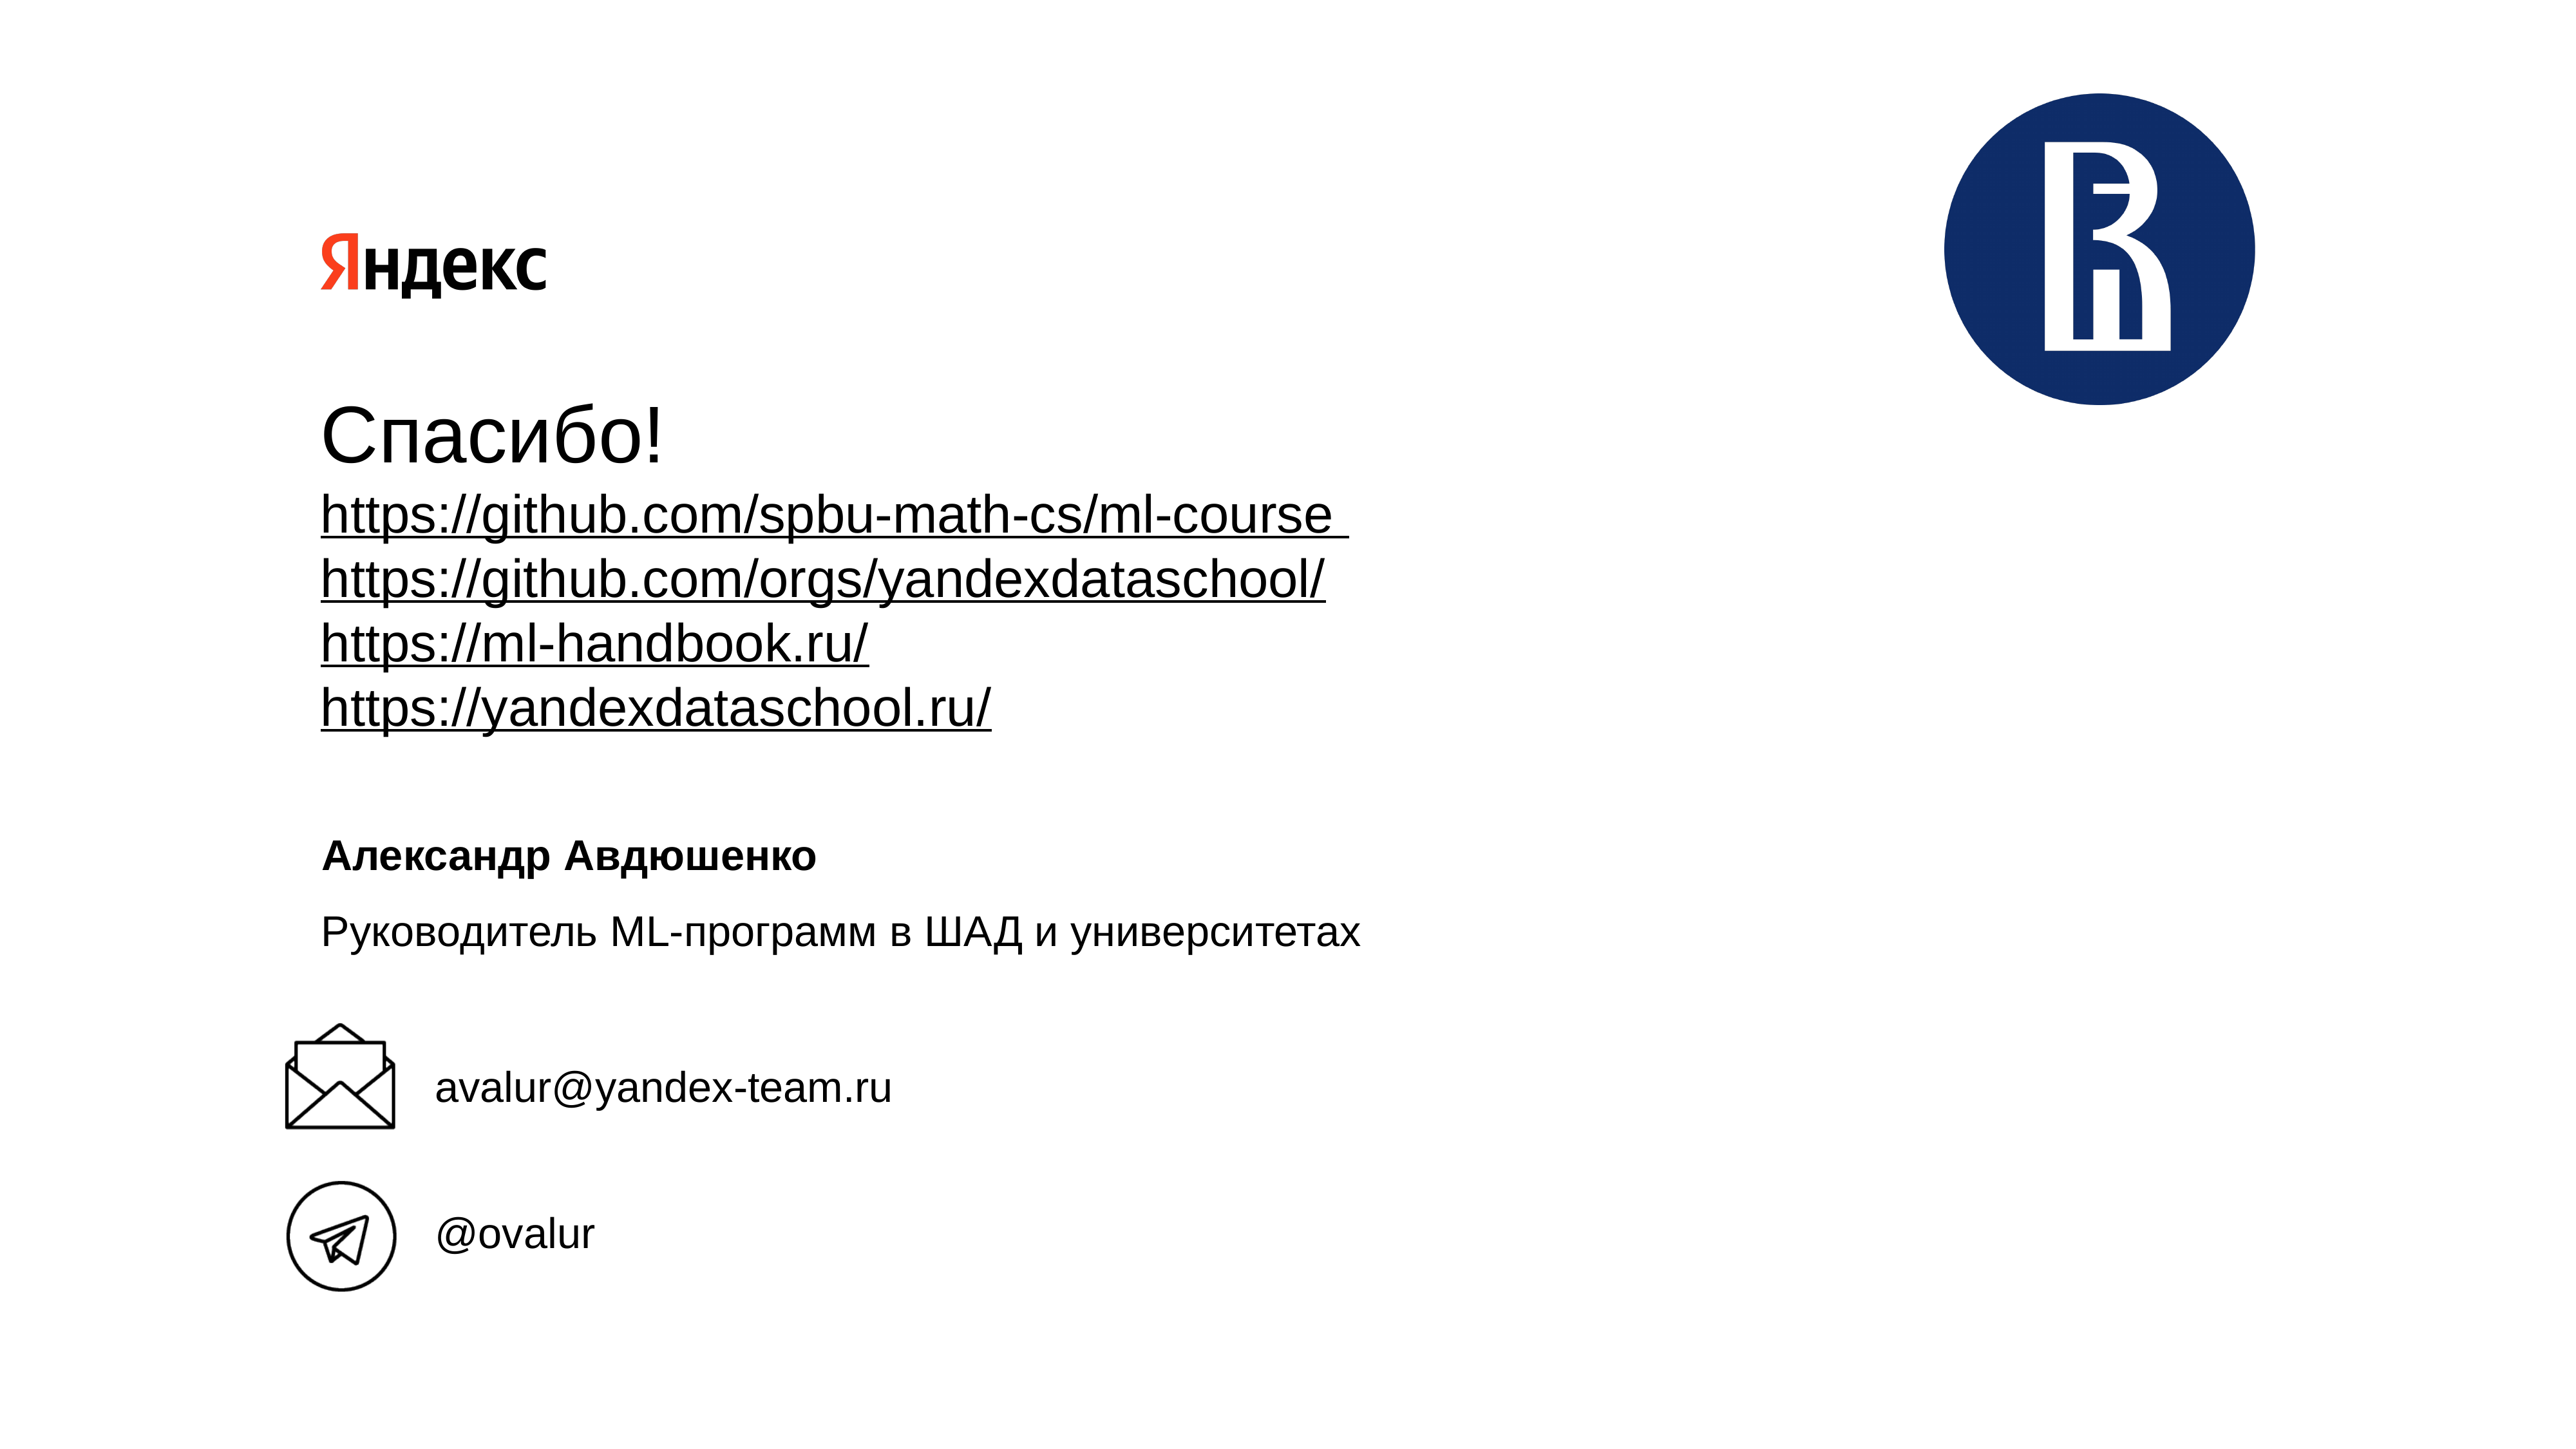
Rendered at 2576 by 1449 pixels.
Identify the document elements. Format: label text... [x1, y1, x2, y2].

list @ovalur [435, 1198, 1247, 1275]
list Руководитель ML-программ в ШАД и университетах [321, 904, 1426, 1023]
list Александр Авдюшенко [321, 791, 1211, 879]
picture [1944, 93, 2256, 405]
picture [316, 233, 551, 299]
list avalur@yandex-team.ru [435, 1050, 1247, 1128]
title Спасибо! https://github.com/spbu-math-cs/ml-course https://github.com/orgs/yandexdataschool/ https://ml-handbook.ru/ https://yandexdataschool.ru/ [320, 367, 2557, 754]
picture [283, 1021, 397, 1135]
picture [285, 1179, 399, 1294]
